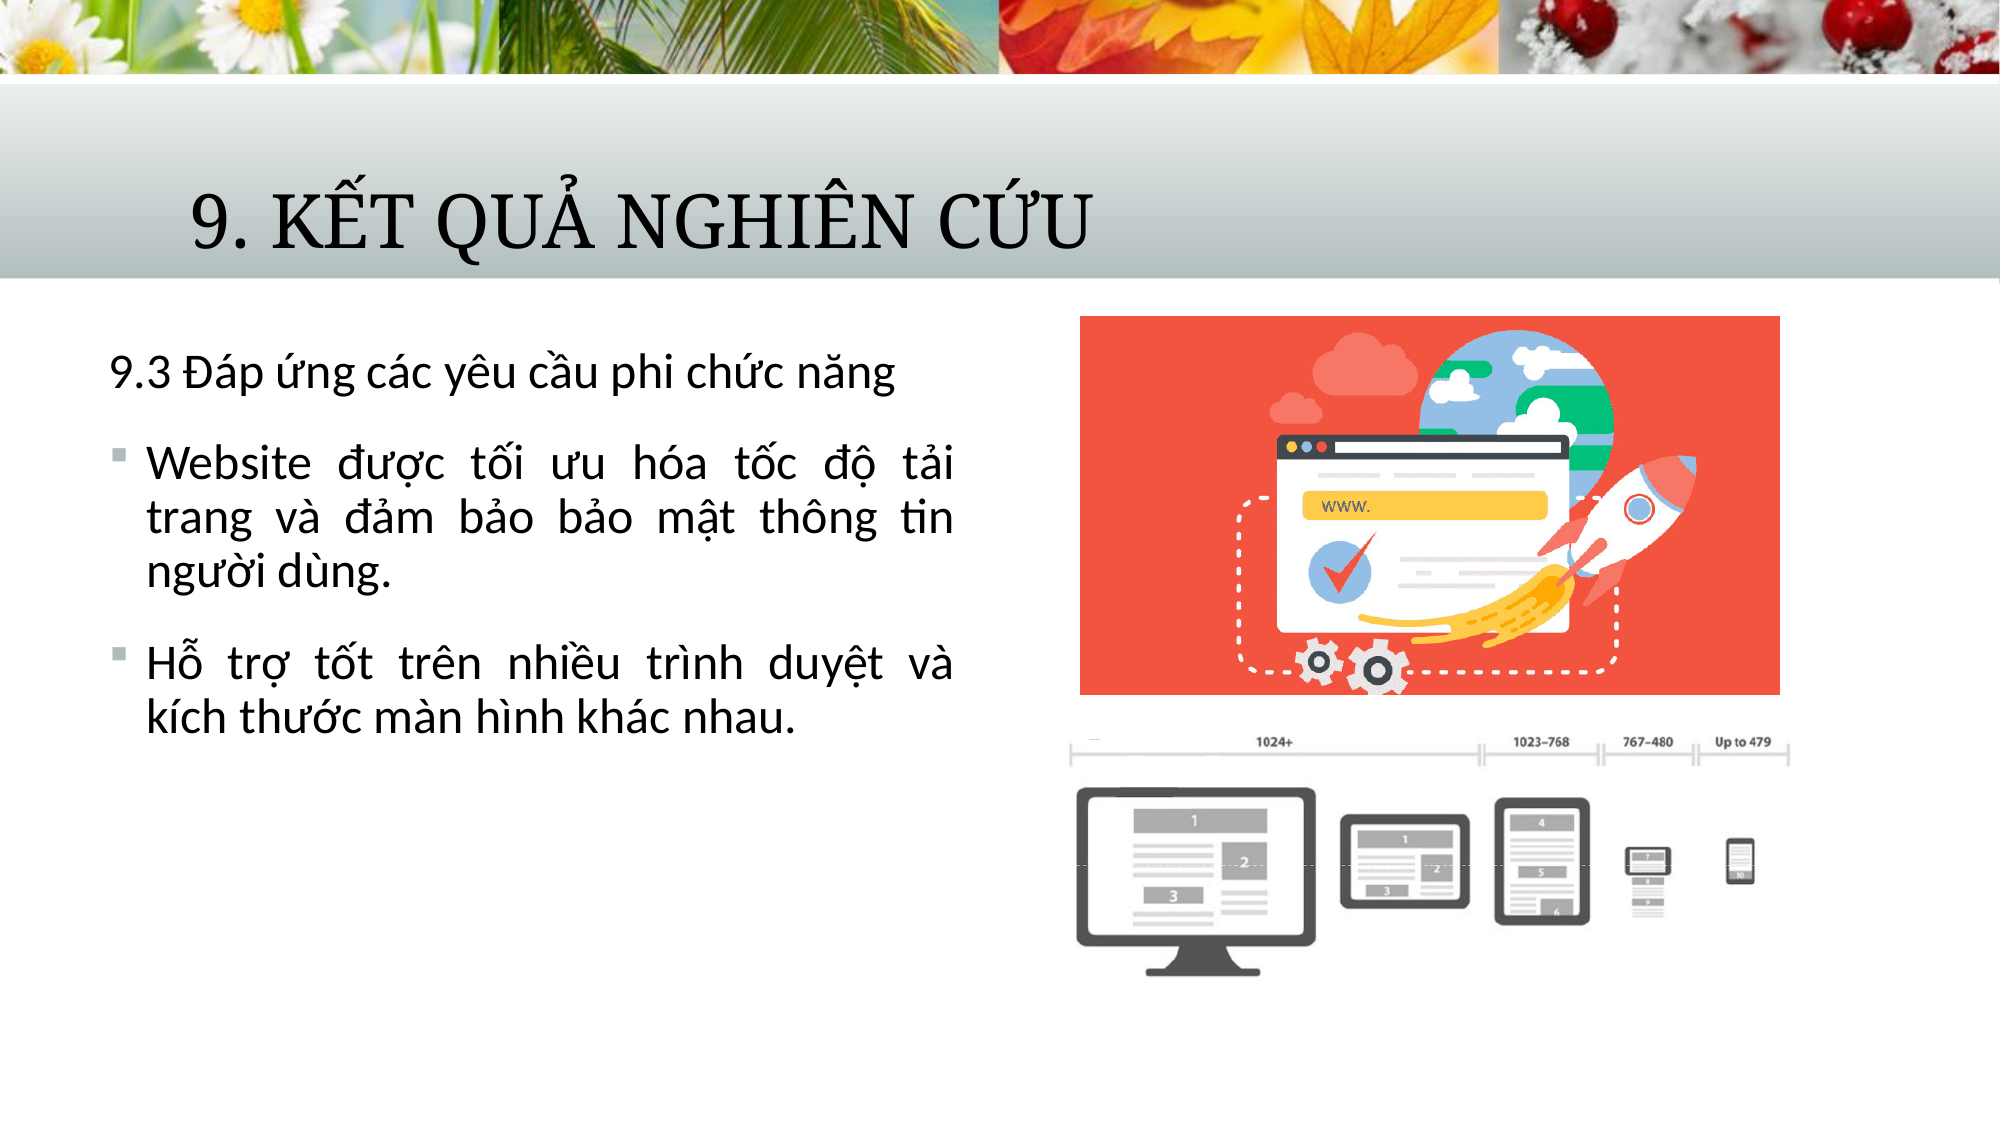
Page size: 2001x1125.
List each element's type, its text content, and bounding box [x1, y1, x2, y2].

picture [1050, 695, 1809, 1037]
title 9. kết quả nghiên cứu [174, 92, 1825, 273]
list 9.3 Đáp ứng các yêu cầu phi chức năng Website được tối ưu hóa tốc độ tải trang và đảm bảo bảo mật thông tin người dùng. Hỗ trợ tốt trên nhiều trình duyệt và kích thước màn hình khác nhau. [93, 337, 970, 1050]
picture [0, 0, 2000, 74]
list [1080, 316, 1780, 695]
